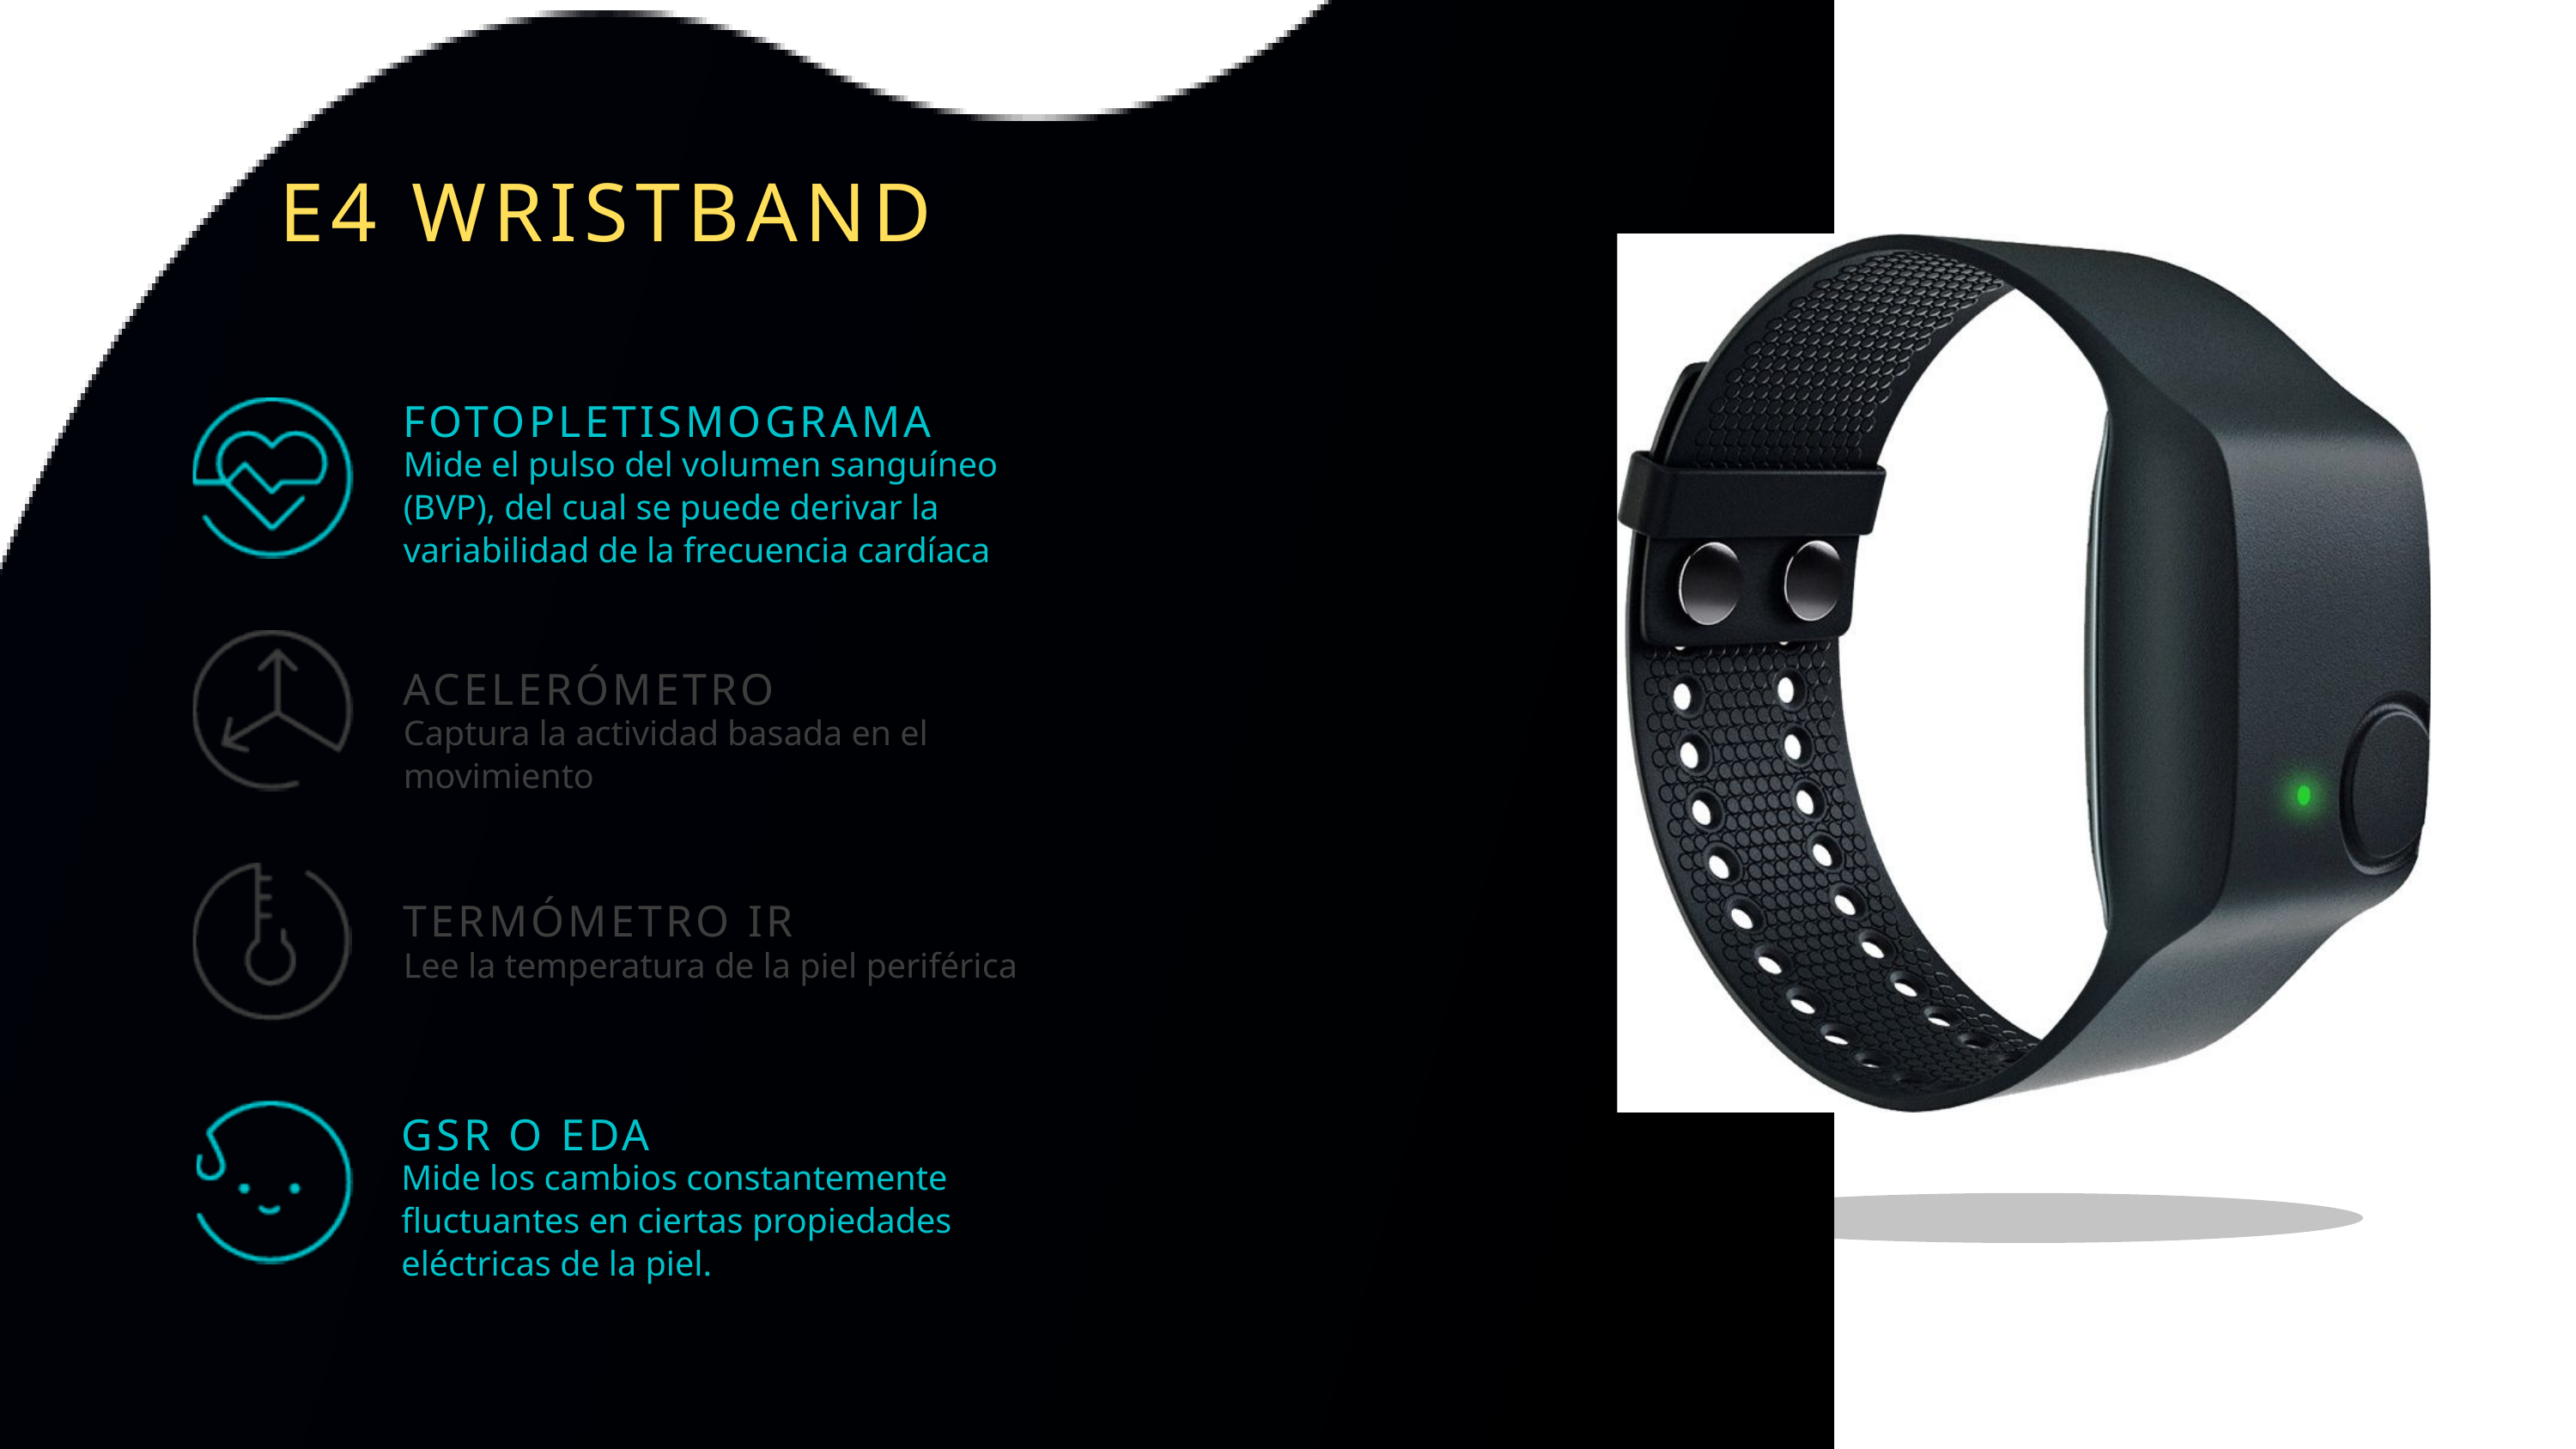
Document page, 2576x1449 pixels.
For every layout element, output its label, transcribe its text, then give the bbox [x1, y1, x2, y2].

text_box [192, 863, 353, 1023]
text_box Mide el pulso del volumen sanguíneo (BVP), del cual se puede derivar la variabilidad de la frecuencia cardíaca [403, 440, 1068, 570]
text_box Lee la temperatura de la piel periférica [403, 942, 1068, 985]
text_box Mide los cambios constantemente fluctuantes en ciertas propiedades eléctricas de la piel. [401, 1154, 1066, 1282]
text_box FOTOPLETISMOGRAMA [403, 359, 1007, 440]
text_box [196, 1099, 354, 1264]
text_box [192, 397, 354, 559]
text_box [0, 0, 1835, 1449]
text_box [1617, 233, 2432, 1113]
text_box ACELERÓMETRO [403, 626, 1070, 714]
text_box [192, 630, 354, 791]
text_box GSR O EDA [401, 1071, 1068, 1160]
text_box TERMÓMETRO IR [403, 858, 1070, 946]
text_box Captura la actividad basada en el movimiento [403, 710, 1068, 796]
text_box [1685, 1192, 2363, 1243]
text_box E4 WRISTBAND [144, 94, 1067, 258]
